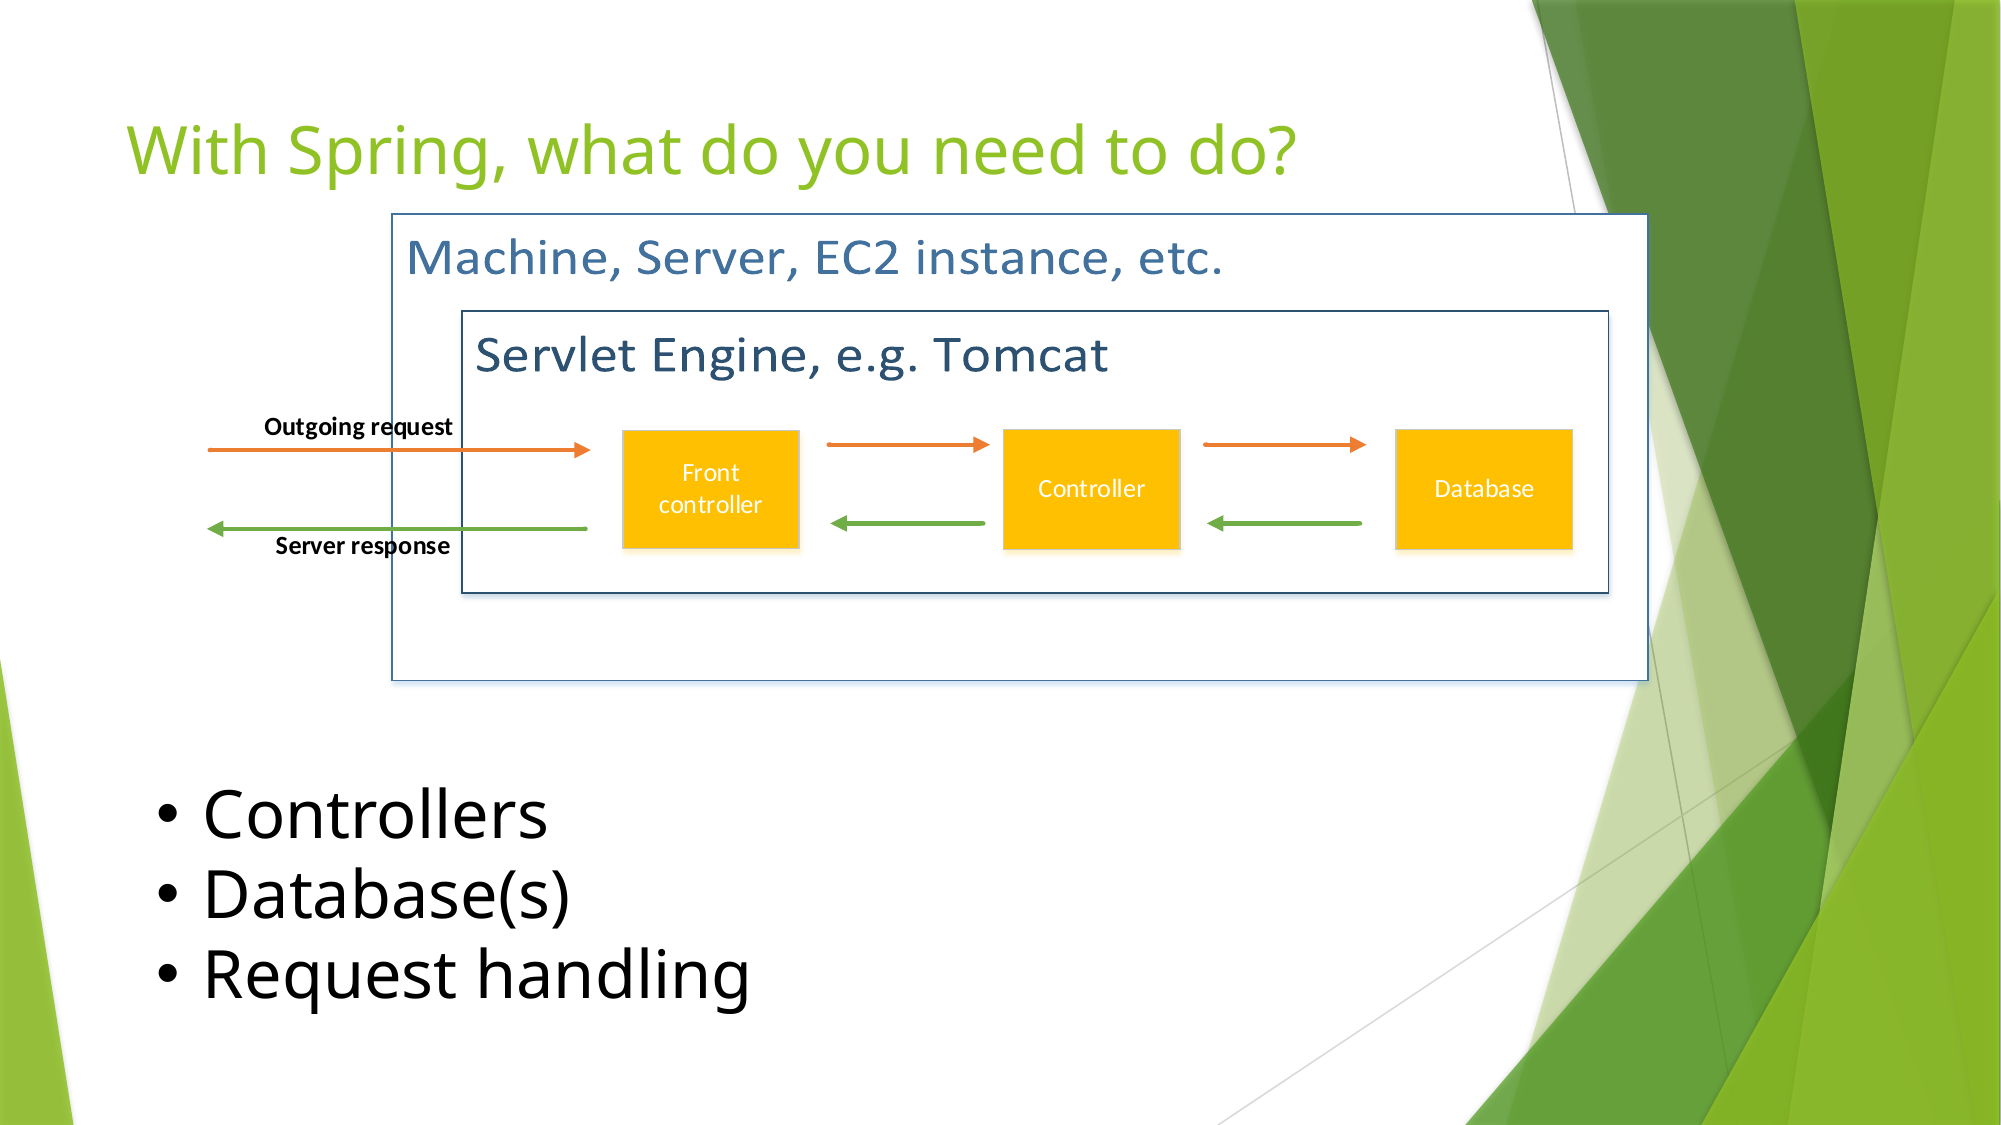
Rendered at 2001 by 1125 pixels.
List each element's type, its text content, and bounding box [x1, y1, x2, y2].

title With Spring, what do you need to do? [111, 99, 1522, 196]
text_box Controllers Database(s) Request handling [141, 764, 1568, 1020]
picture [0, 207, 1657, 693]
